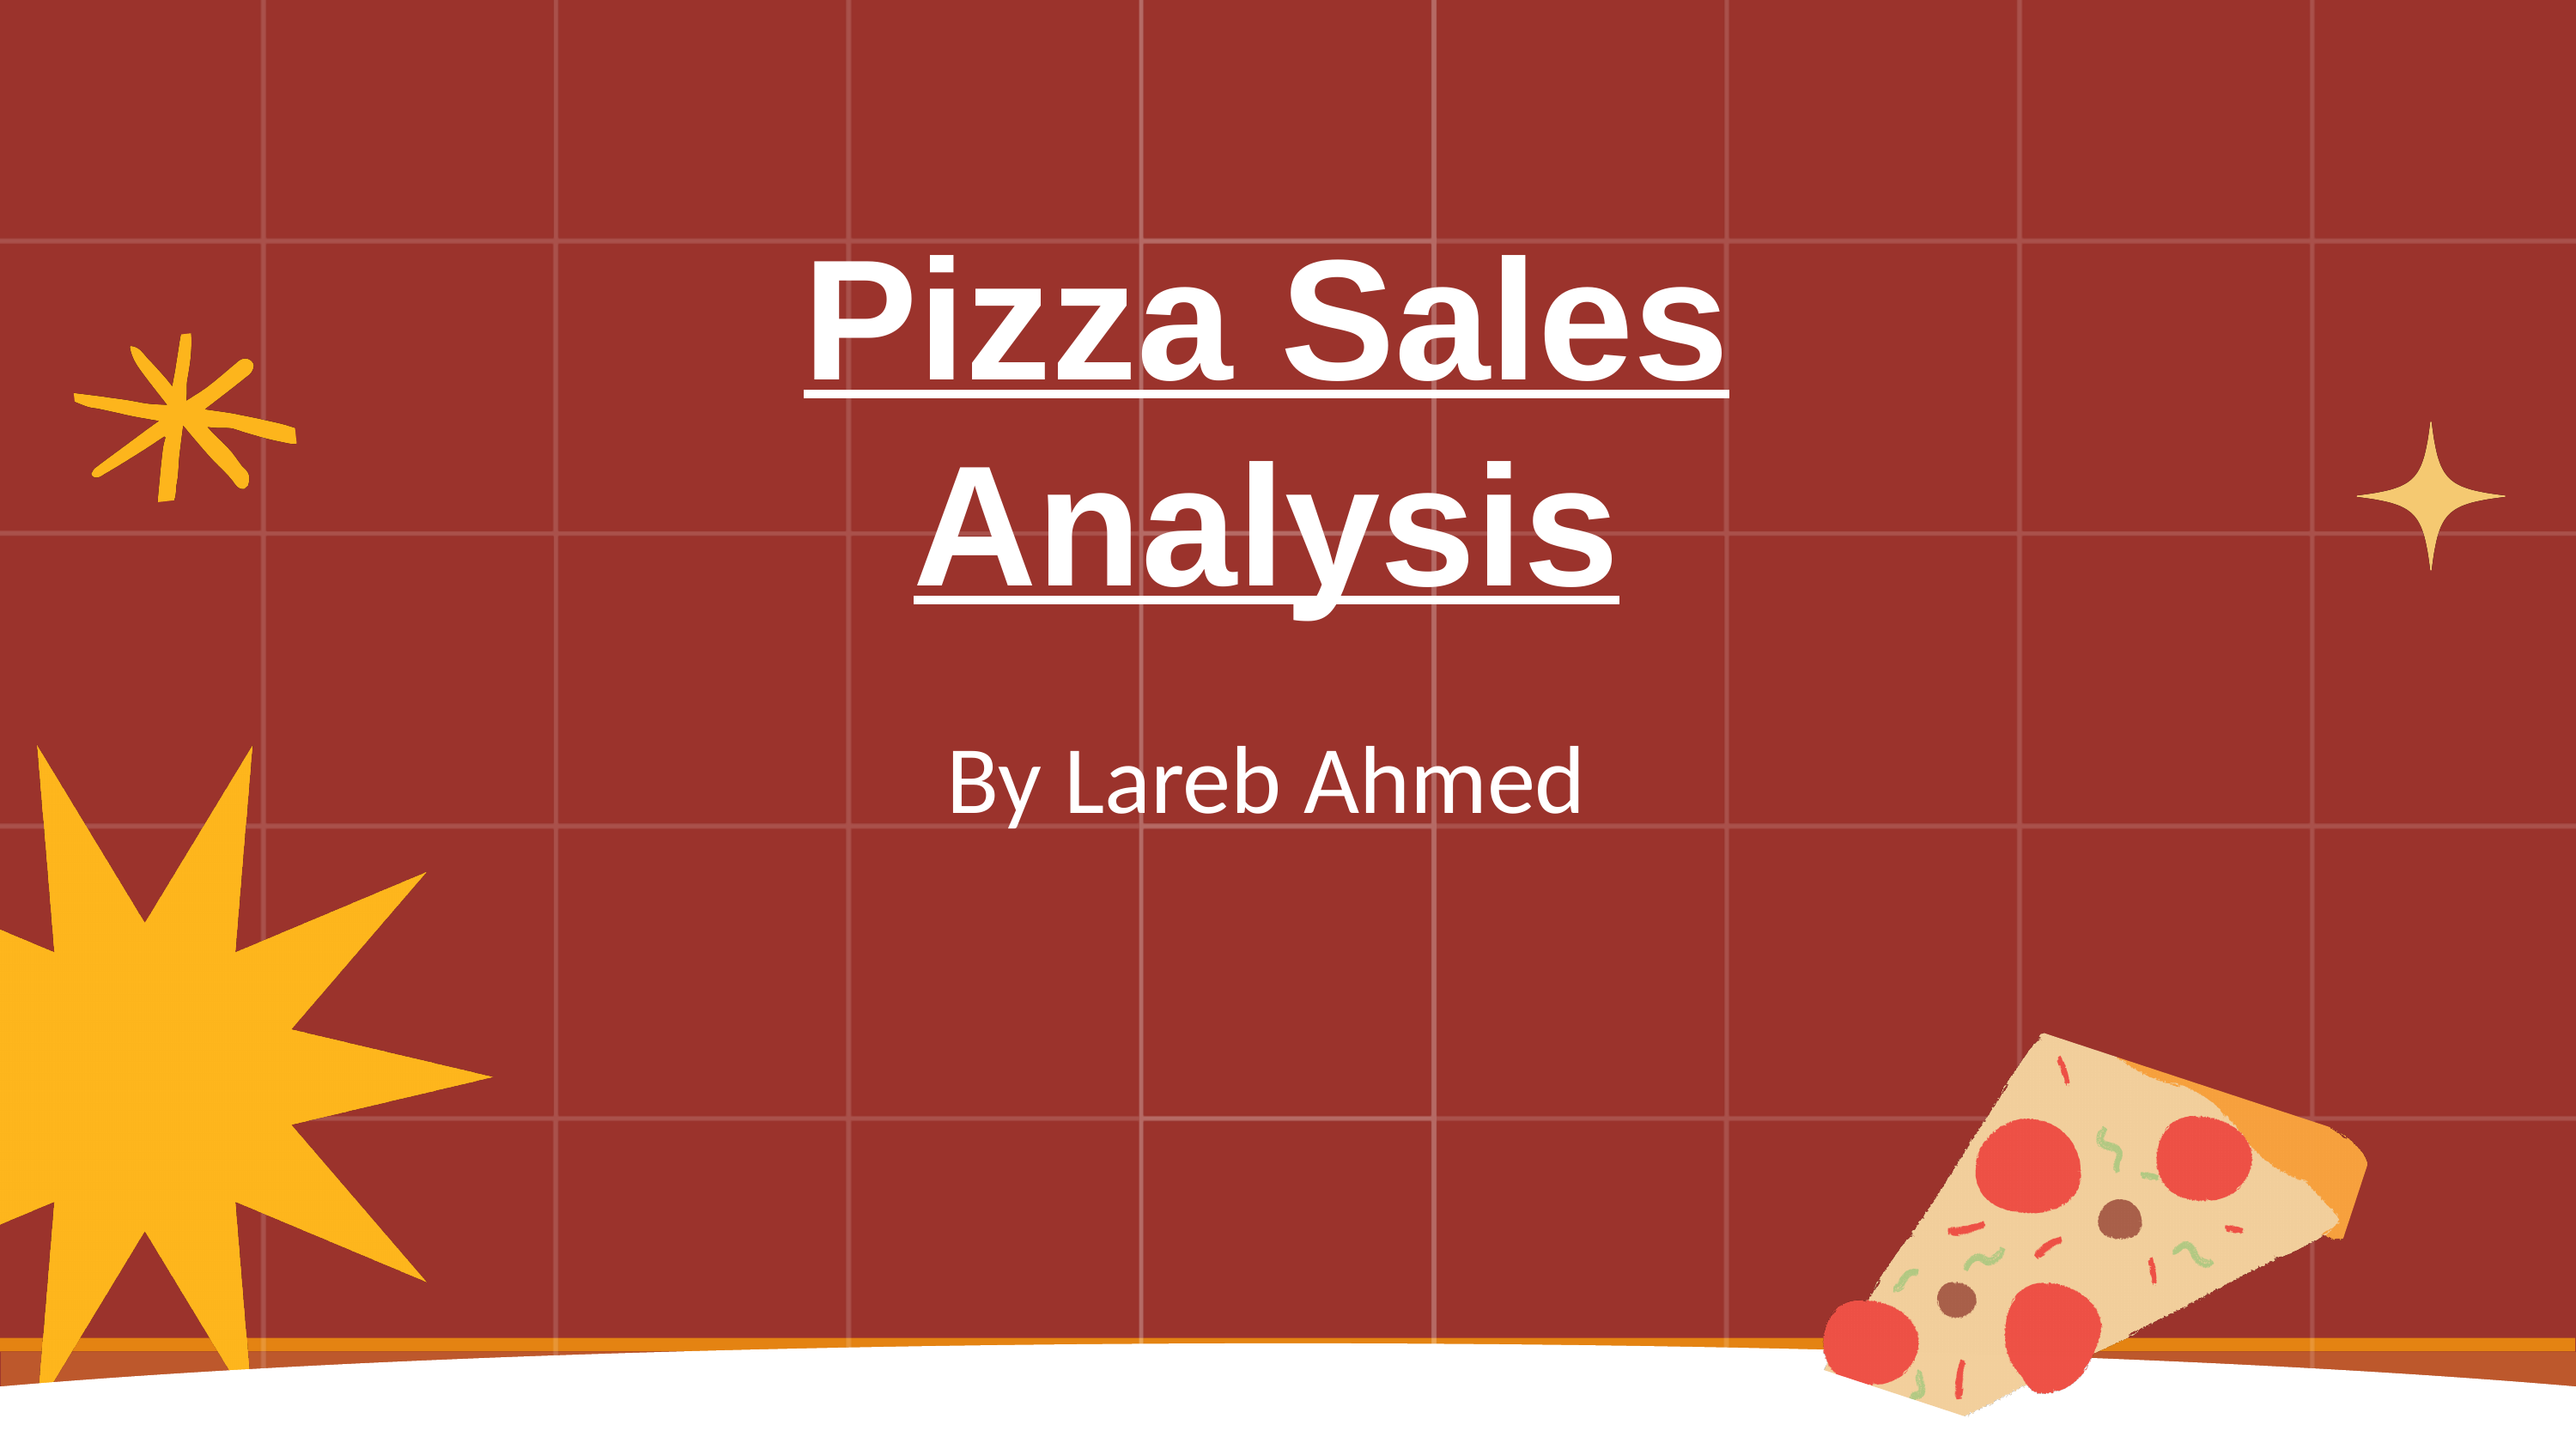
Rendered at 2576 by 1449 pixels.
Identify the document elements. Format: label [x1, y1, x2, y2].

text_box [0, 1343, 2576, 1449]
text_box [0, 0, 2576, 1339]
